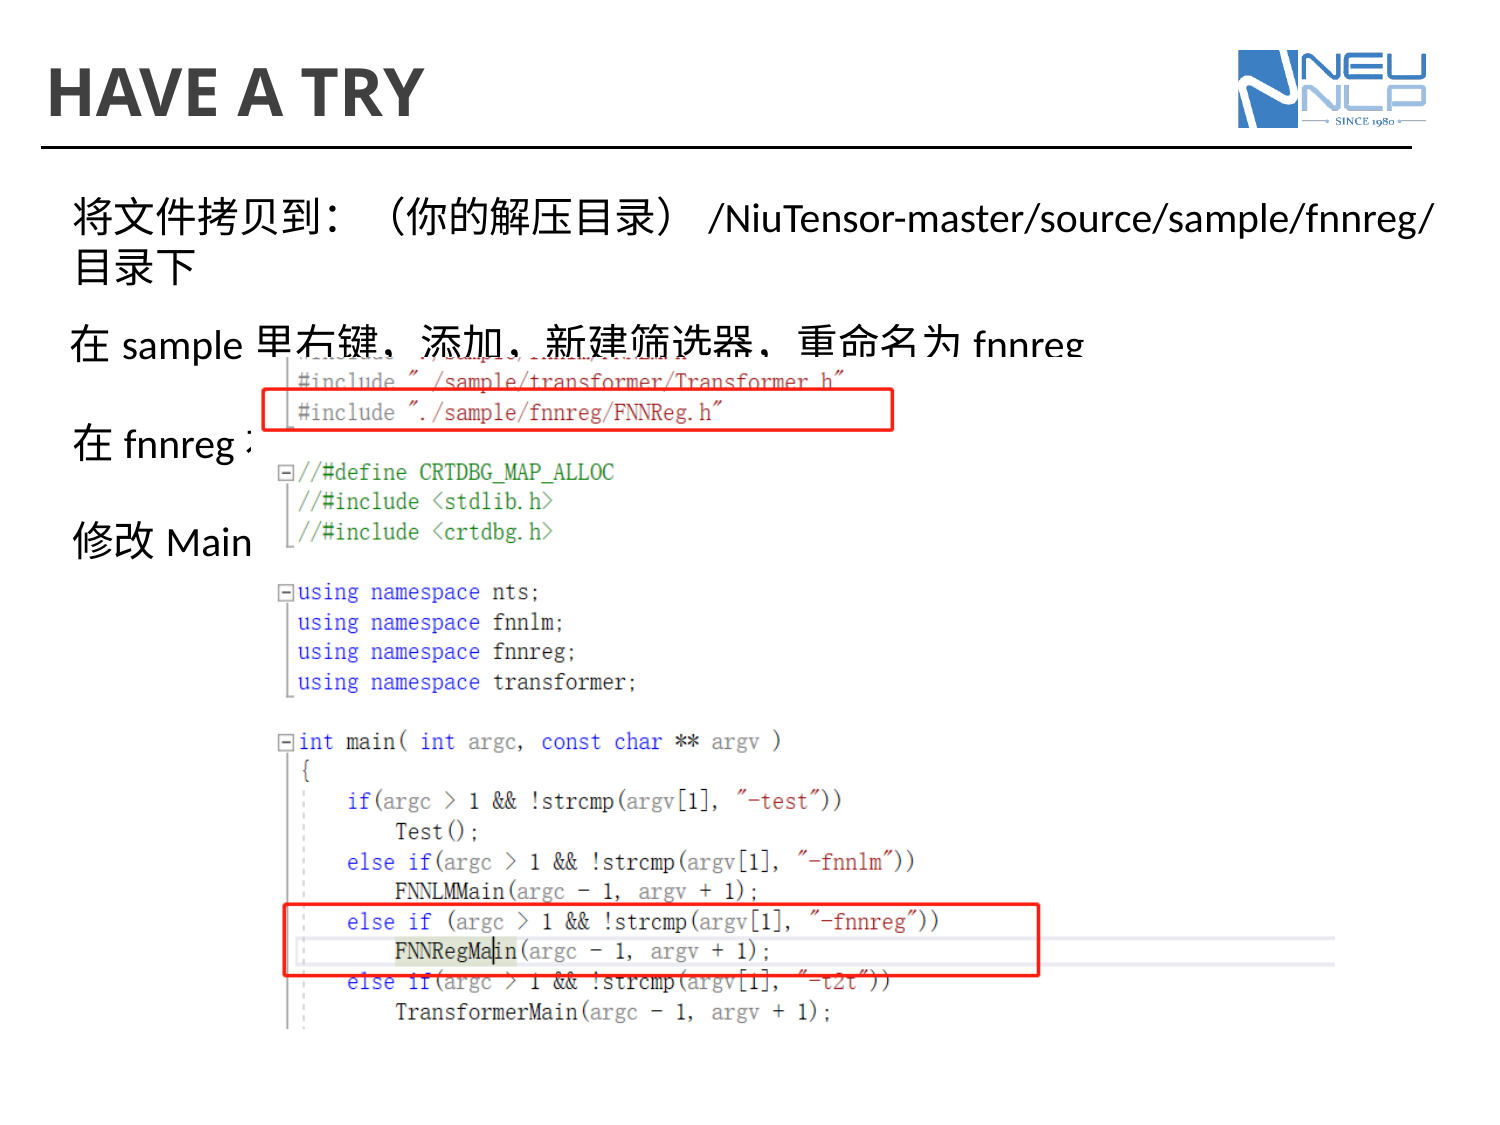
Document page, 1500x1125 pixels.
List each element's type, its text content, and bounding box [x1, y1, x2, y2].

picture [251, 357, 1335, 1029]
text_box 在fnnreg右键，添加，现有项，选择FNNReg.cpp,FNNReg.h添加 [57, 408, 251, 474]
picture [1229, 40, 1435, 137]
text_box 在sample里右键，添加，新建筛选器，重命名为fnnreg [55, 310, 1188, 376]
text_box 将文件拷贝到：（你的解压目录）/NiuTensor-master/source/sample/fnnreg/ 目录下 [57, 183, 1462, 298]
text_box HAVE A TRY [30, 42, 760, 138]
text_box 修改Main.cpp,如图 [57, 507, 251, 573]
